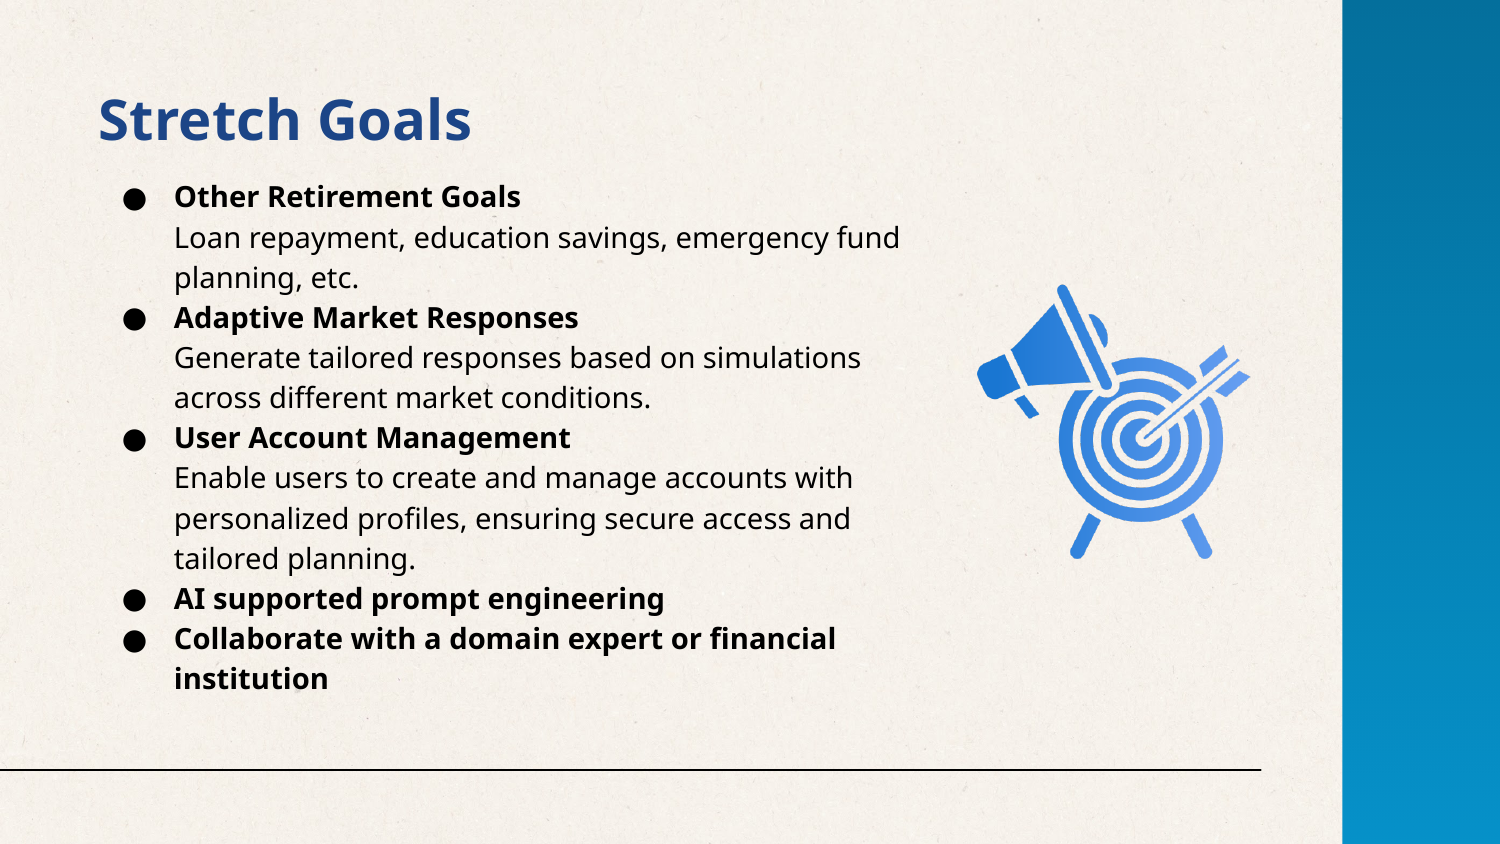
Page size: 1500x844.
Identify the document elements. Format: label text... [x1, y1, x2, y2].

text_box Other Retirement Goals Loan repayment, education savings, emergency fund planning, etc. Adaptive Market Responses Generate tailored responses based on simulations across different market conditions. User Account Management Enable users to create and manage accounts with personalized profiles, ensuring secure access and tailored planning. AI supported prompt engineering Collaborate with a domain expert or financial institution [98, 173, 910, 696]
text_box Stretch Goals [98, 84, 985, 152]
text_box [0, 0, 1343, 844]
picture [966, 274, 1261, 570]
